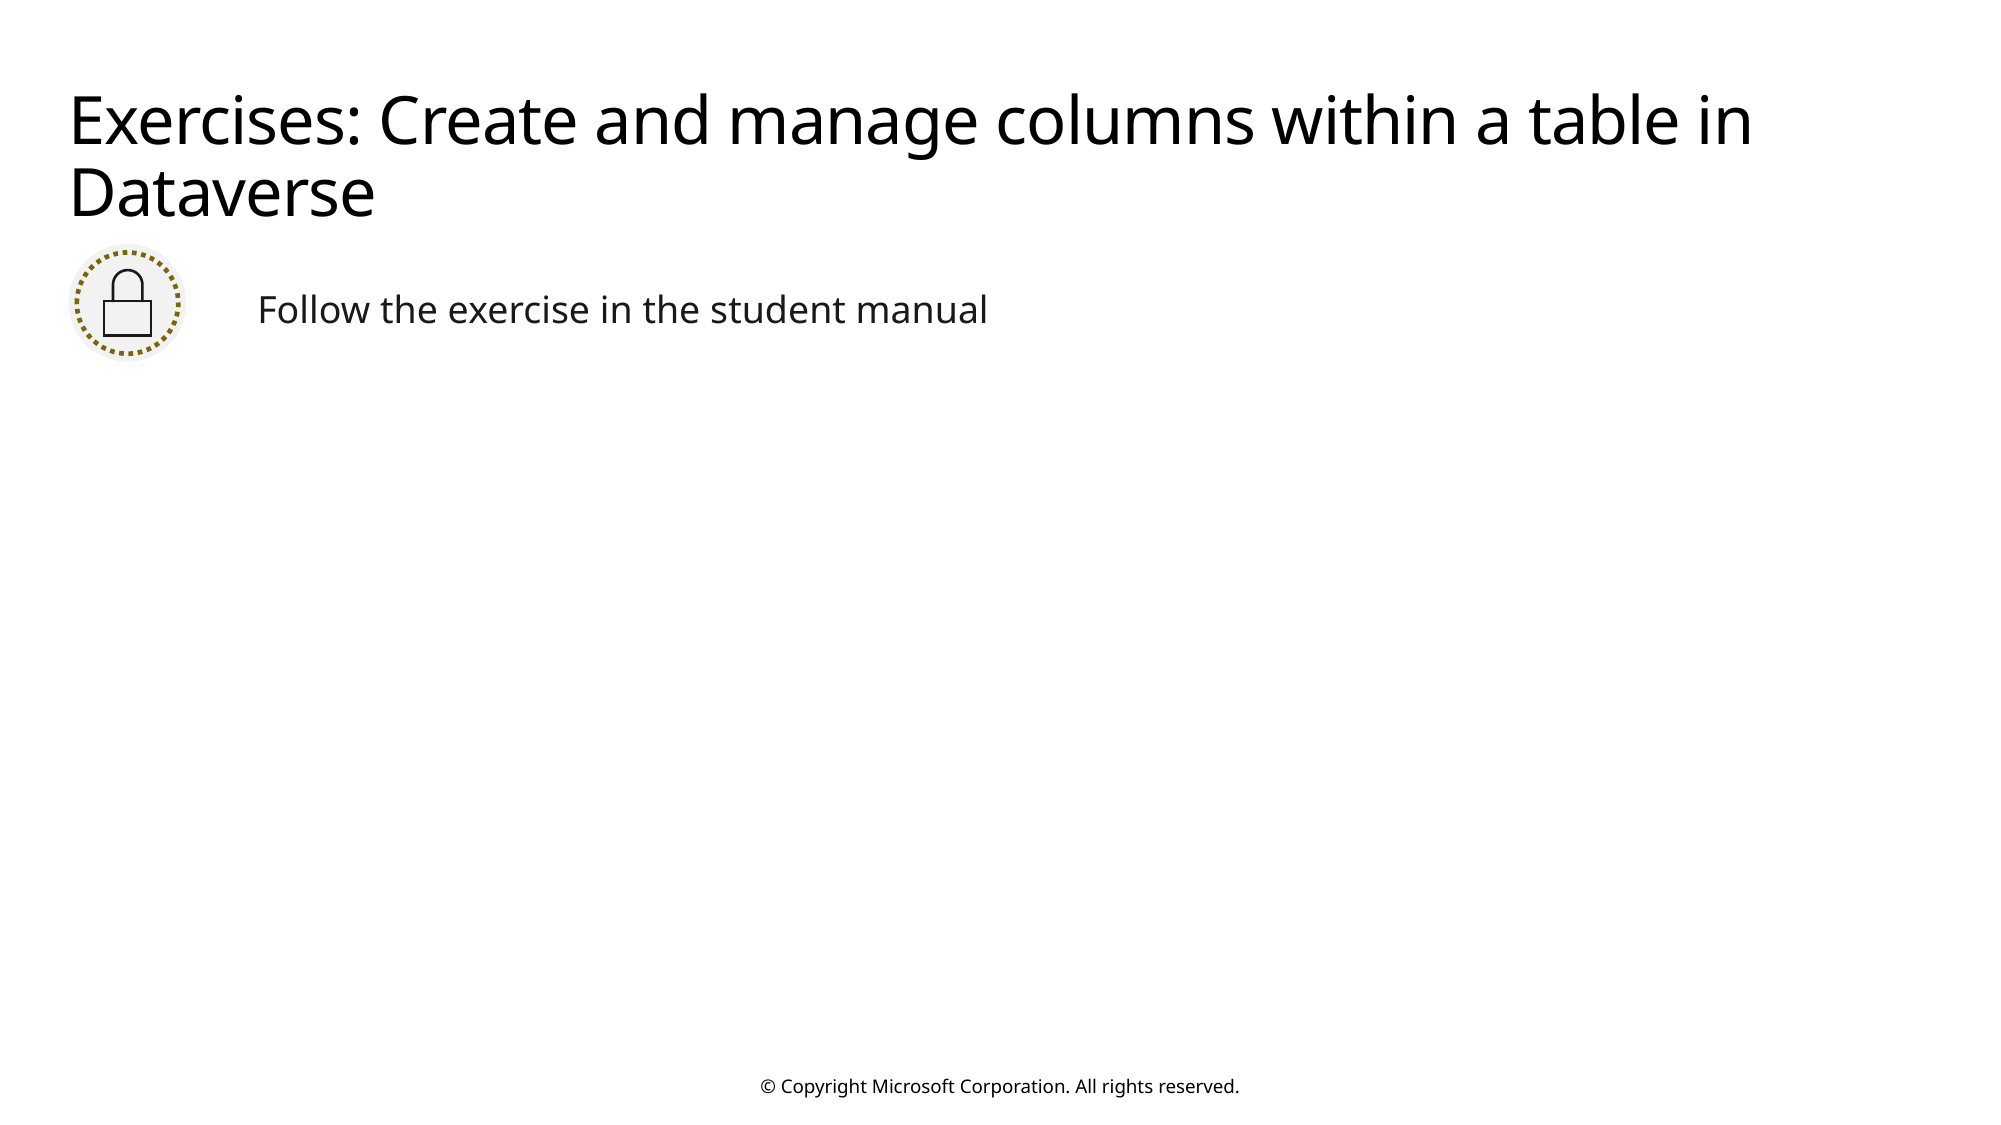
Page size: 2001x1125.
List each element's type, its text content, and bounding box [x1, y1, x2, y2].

list Follow the exercise in the student manual [257, 238, 1932, 386]
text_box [68, 243, 187, 362]
title Exercises: Create and manage columns within a table in Dataverse [68, 72, 1930, 184]
